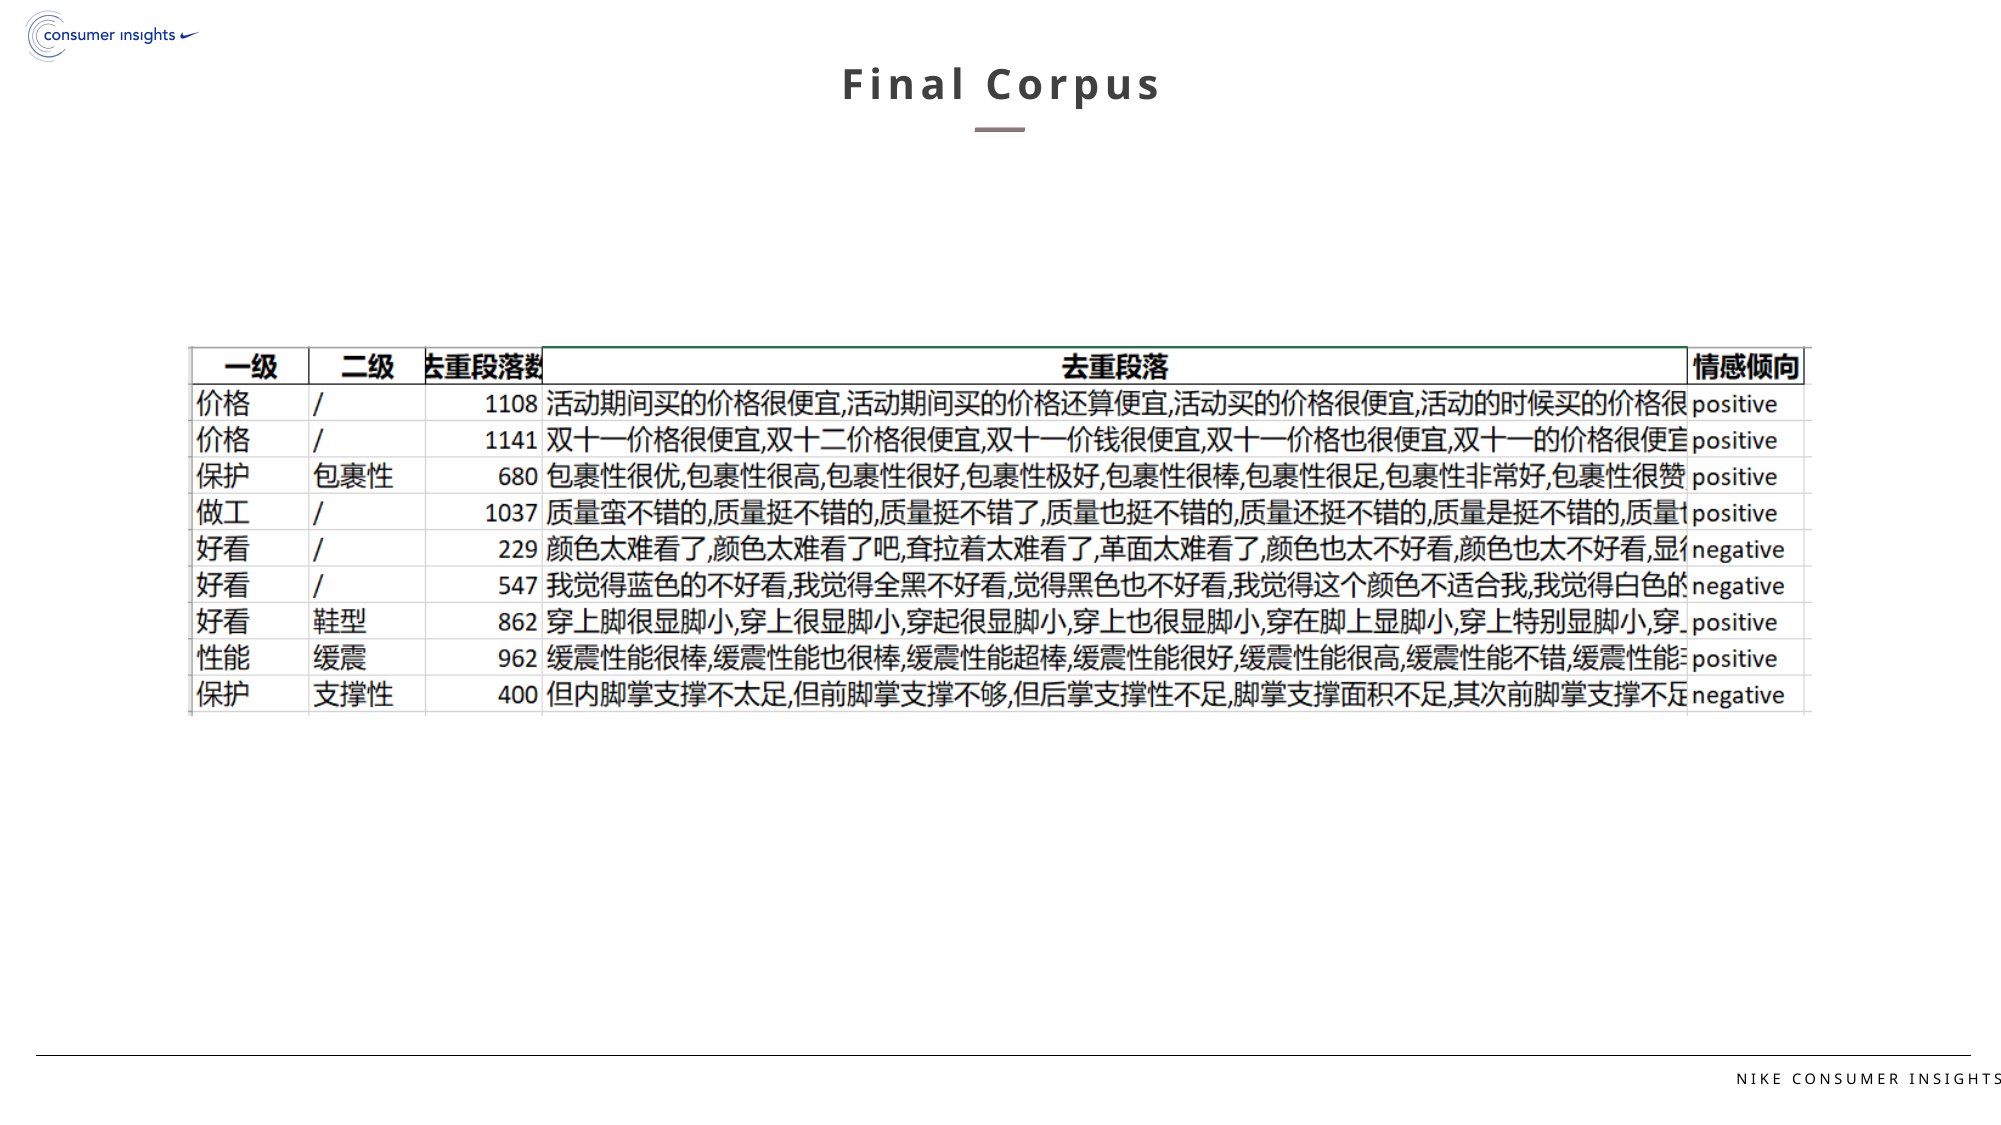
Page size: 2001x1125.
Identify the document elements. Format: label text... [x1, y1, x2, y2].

picture [188, 346, 1812, 717]
title Final Corpus [107, 36, 1893, 130]
picture [22, 8, 204, 70]
